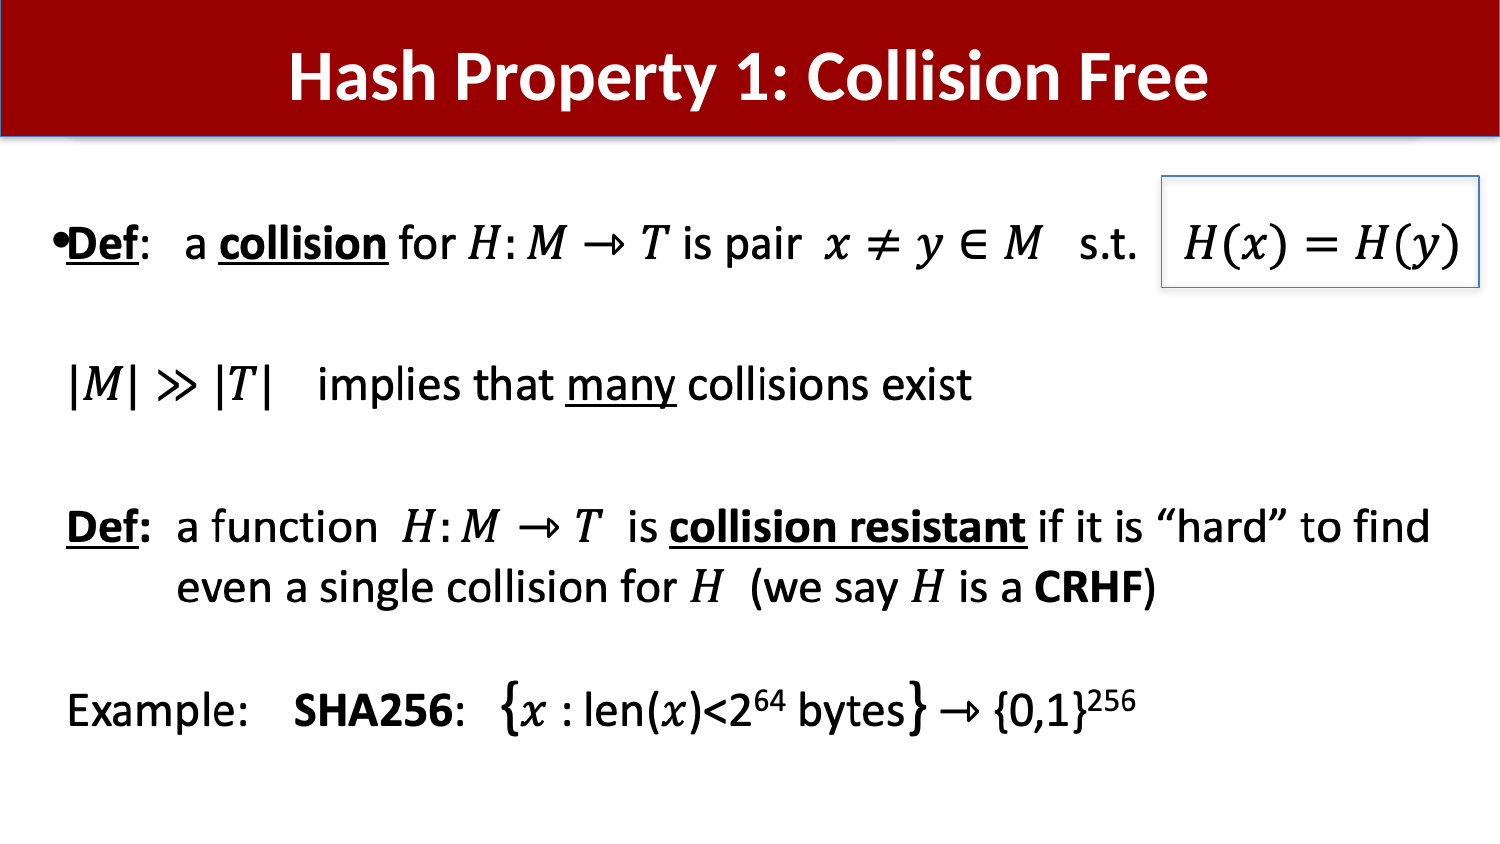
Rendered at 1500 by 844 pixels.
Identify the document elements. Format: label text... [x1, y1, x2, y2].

text_box [1161, 176, 1479, 288]
title Hash Property 1: Collision Free [75, 20, 1425, 123]
list [36, 196, 1488, 844]
